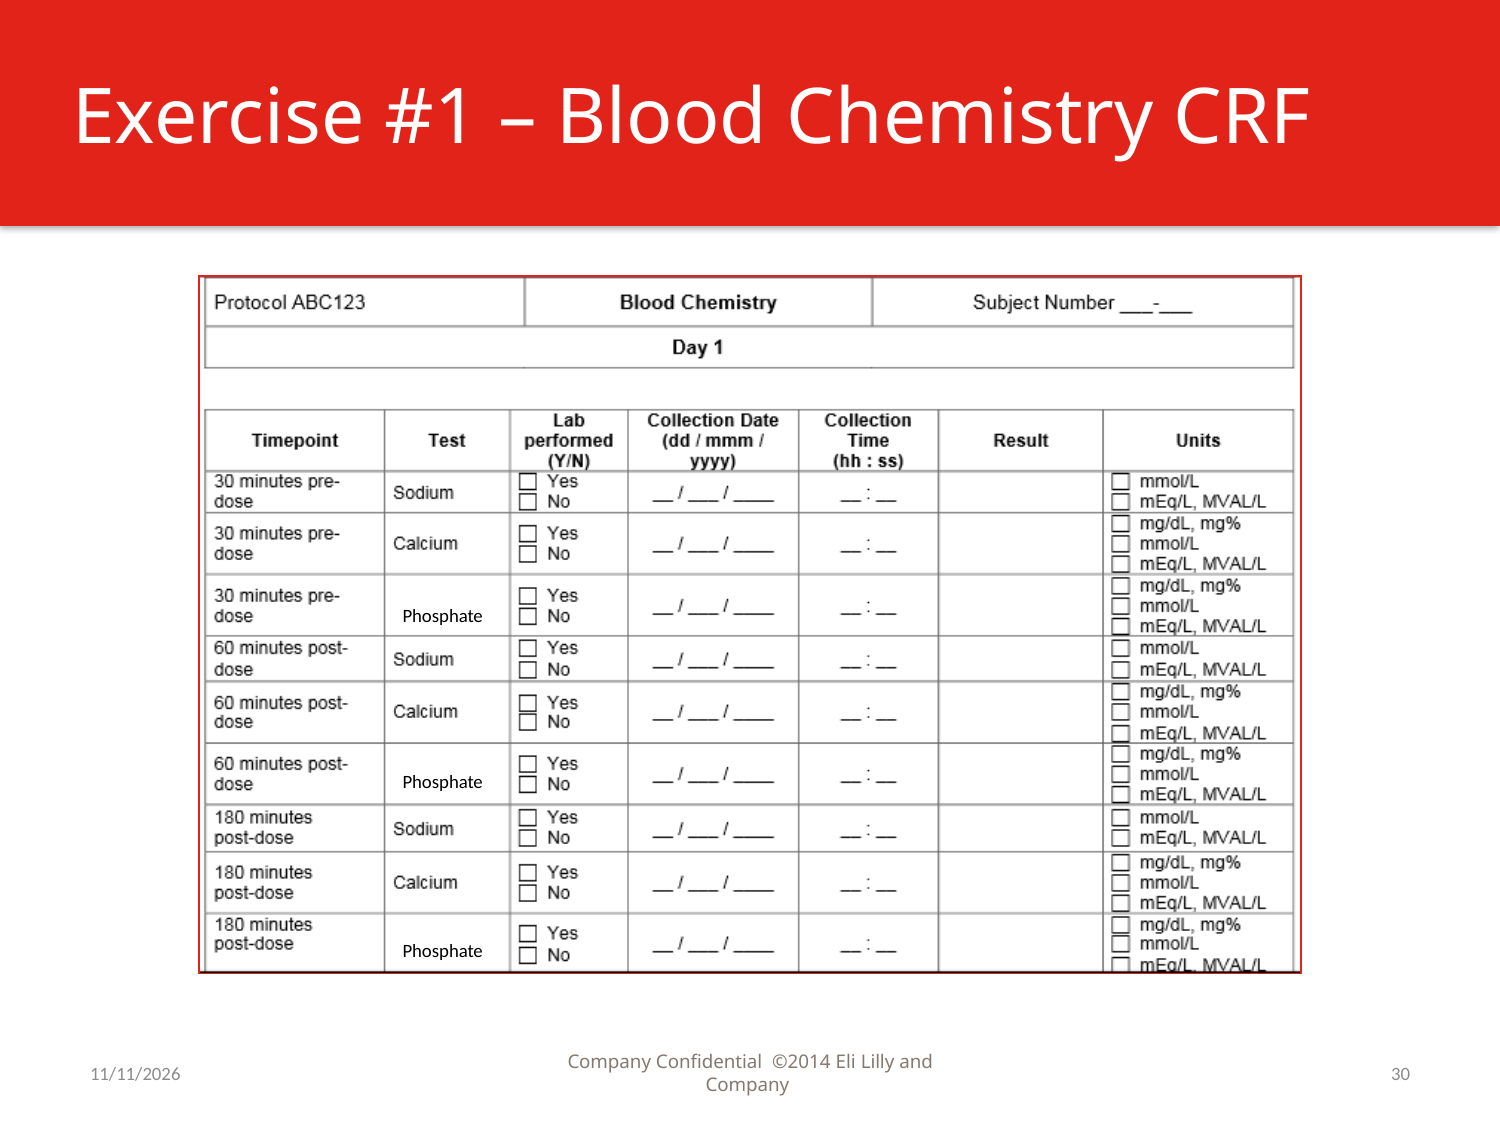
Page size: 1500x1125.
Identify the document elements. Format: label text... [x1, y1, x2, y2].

footer Company Confidential ©2014 Eli Lilly and Company [512, 1042, 988, 1103]
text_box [199, 276, 1301, 974]
slide_number 30 [1074, 1042, 1425, 1103]
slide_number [75, 1042, 425, 1103]
title Exercise #1 – Blood Chemistry CRF [56, 19, 1450, 207]
